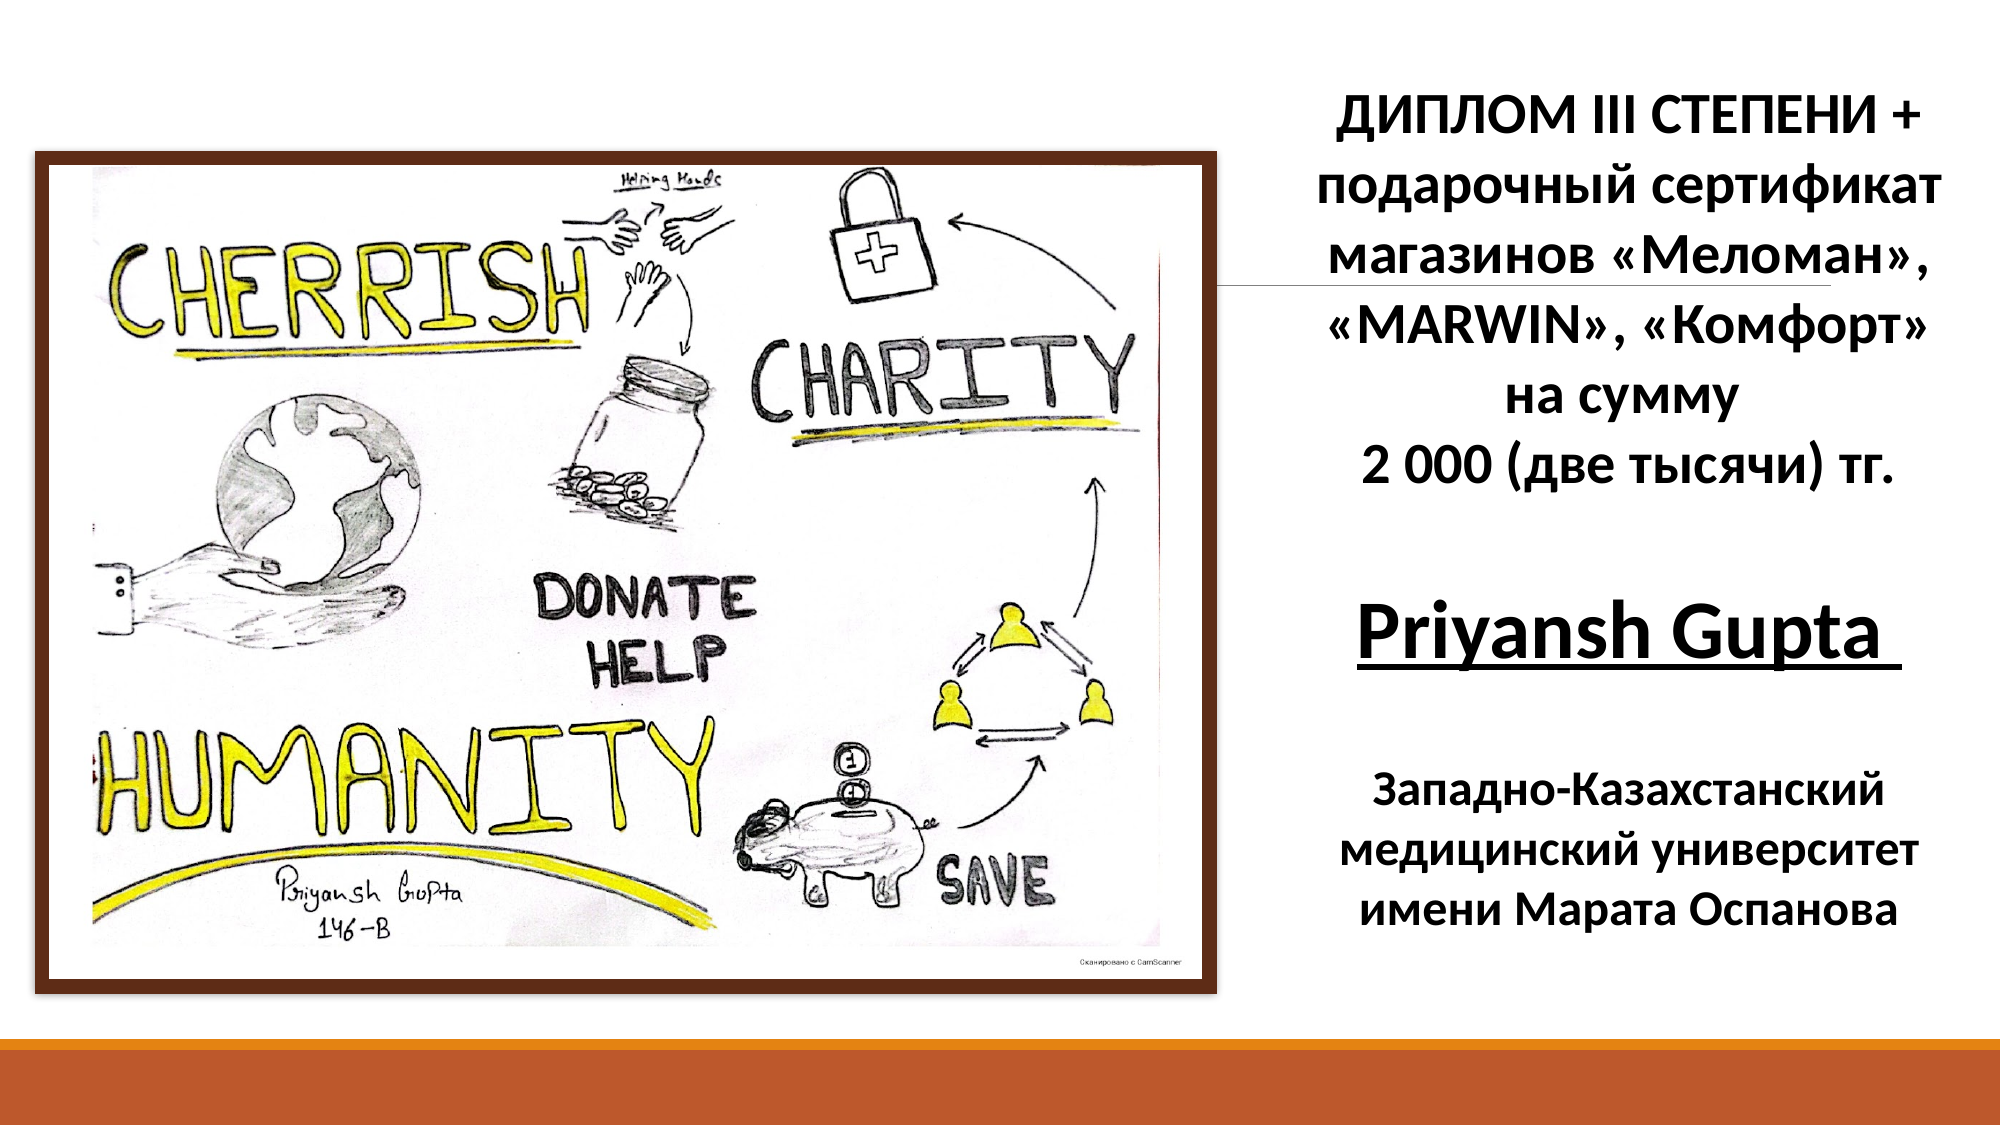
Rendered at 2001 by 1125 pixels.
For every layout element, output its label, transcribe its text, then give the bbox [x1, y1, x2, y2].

text_box ДИПЛОМ III СТЕПЕНИ + подарочный сертификат магазинов «Меломан», «MARWIN», «Комфорт» на сумму 2 000 (две тысячи) тг. Priyansh Gupta Западно-Казахстанский медицинский университет имени Марата Оспанова [1275, 68, 1983, 943]
picture [48, 164, 1203, 980]
